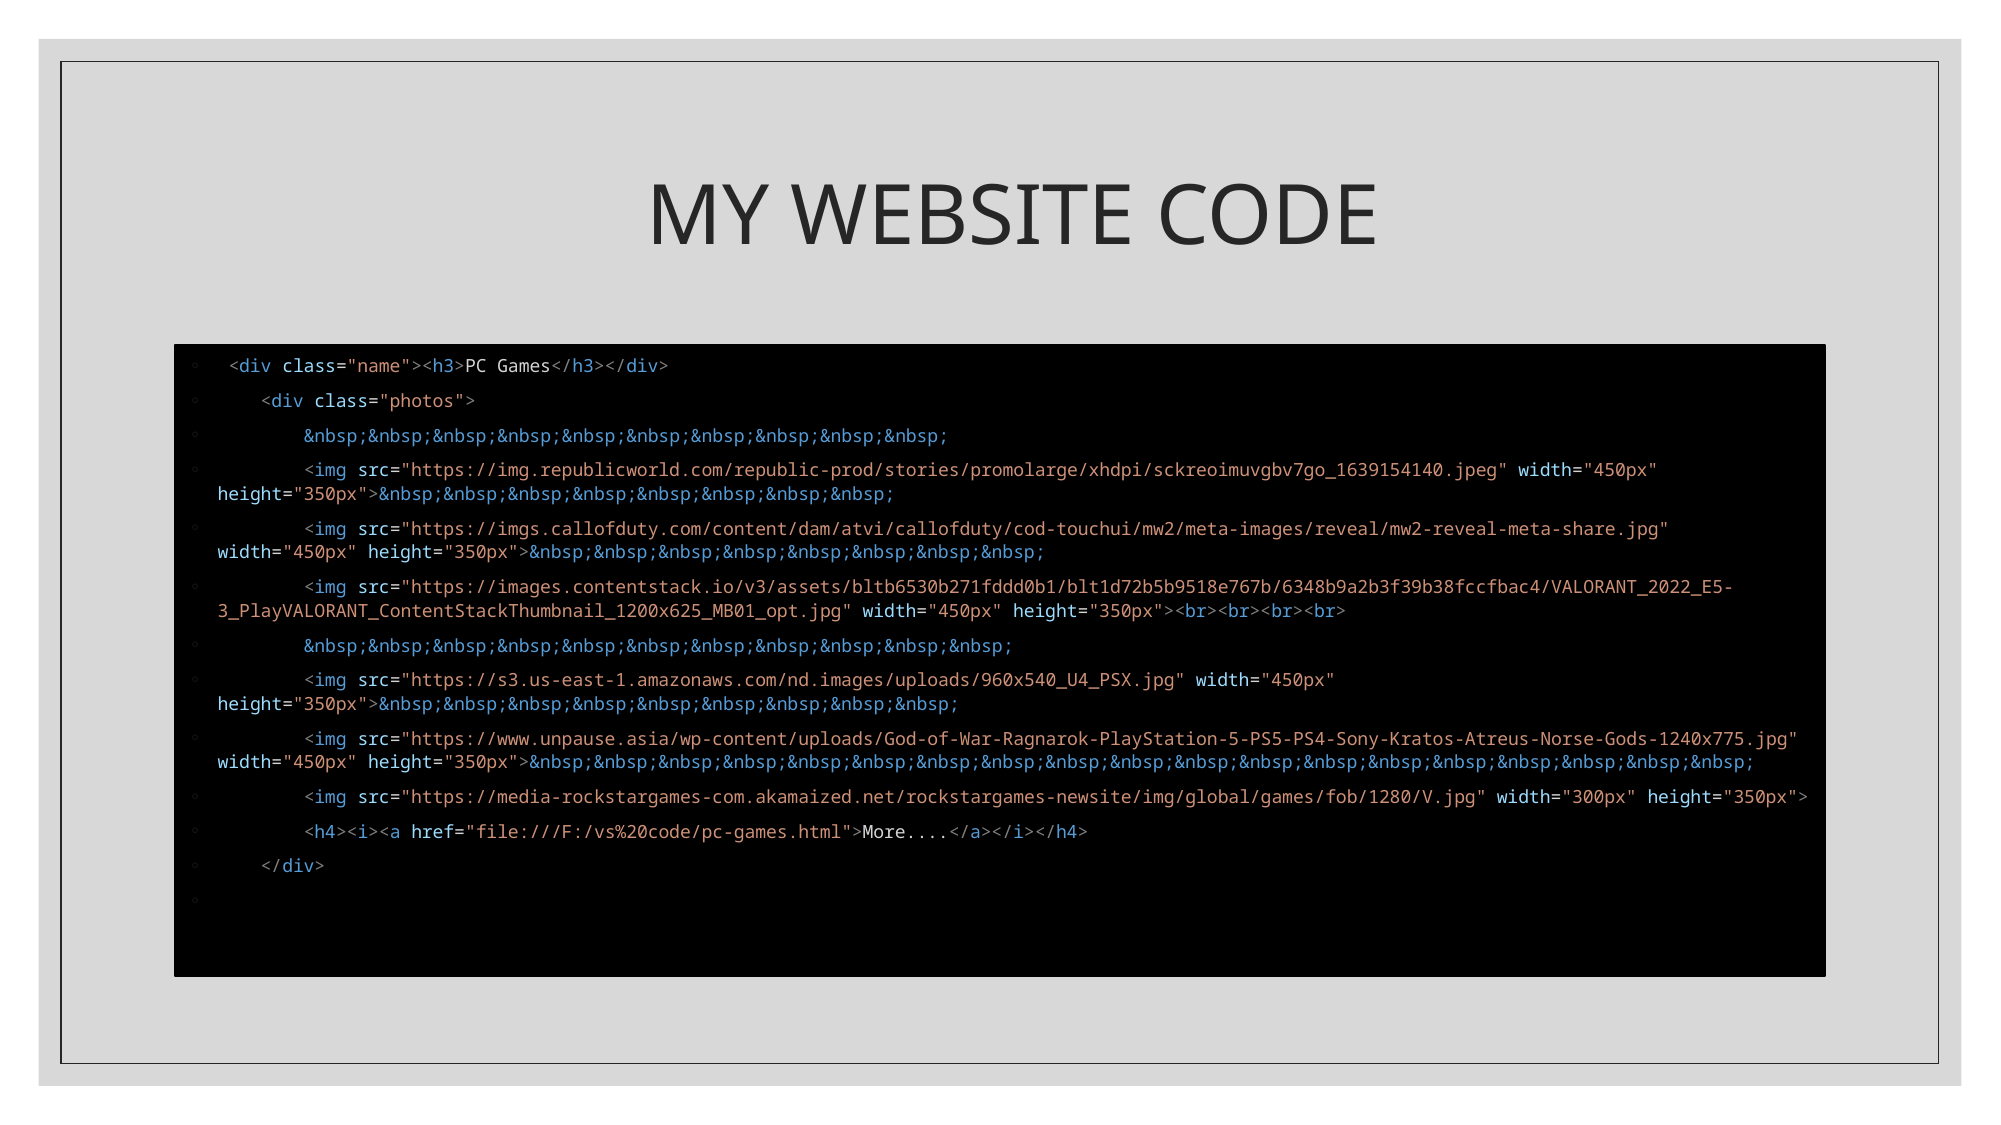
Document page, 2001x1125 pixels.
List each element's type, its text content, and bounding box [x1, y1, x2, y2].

list <div class="name"><h3>PC Games</h3></div> <div class="photos"> &nbsp;&nbsp;&nbsp;&nbsp;&nbsp;&nbsp;&nbsp;&nbsp;&nbsp;&nbsp; <img src="https://img.republicworld.com/republic-prod/stories/promolarge/xhdpi/sckreoimuvgbv7go_1639154140.jpeg" width="450px" height="350px">&nbsp;&nbsp;&nbsp;&nbsp;&nbsp;&nbsp;&nbsp;&nbsp; <img src="https://imgs.callofduty.com/content/dam/atvi/callofduty/cod-touchui/mw2/meta-images/reveal/mw2-reveal-meta-share.jpg" width="450px" height="350px">&nbsp;&nbsp;&nbsp;&nbsp;&nbsp;&nbsp;&nbsp;&nbsp; <img src="https://images.contentstack.io/v3/assets/bltb6530b271fddd0b1/blt1d72b5b9518e767b/6348b9a2b3f39b38fccfbac4/VALORANT_2022_E5-3_PlayVALORANT_ContentStackThumbnail_1200x625_MB01_opt.jpg" width="450px" height="350px"><br><br><br><br> &nbsp;&nbsp;&nbsp;&nbsp;&nbsp;&nbsp;&nbsp;&nbsp;&nbsp;&nbsp;&nbsp; <img src="https://s3.us-east-1.amazonaws.com/nd.images/uploads/960x540_U4_PSX.jpg" width="450px" height="350px">&nbsp;&nbsp;&nbsp;&nbsp;&nbsp;&nbsp;&nbsp;&nbsp;&nbsp; <img src="https://www.unpause.asia/wp-content/uploads/God-of-War-Ragnarok-PlayStation-5-PS5-PS4-Sony-Kratos-Atreus-Norse-Gods-1240x775.jpg" width="450px" height="350px">&nbsp;&nbsp;&nbsp;&nbsp;&nbsp;&nbsp;&nbsp;&nbsp;&nbsp;&nbsp;&nbsp;&nbsp;&nbsp;&nbsp;&nbsp;&nbsp;&nbsp;&nbsp;&nbsp; <img src="https://media-rockstargames-com.akamaized.net/rockstargames-newsite/img/global/games/fob/1280/V.jpg" width="300px" height="350px"> <h4><i><a href="file:///F:/vs%20code/pc-games.html">More....</a></i></h4> </div> [174, 344, 1826, 977]
title MY WEBSITE CODE [174, 105, 1825, 331]
